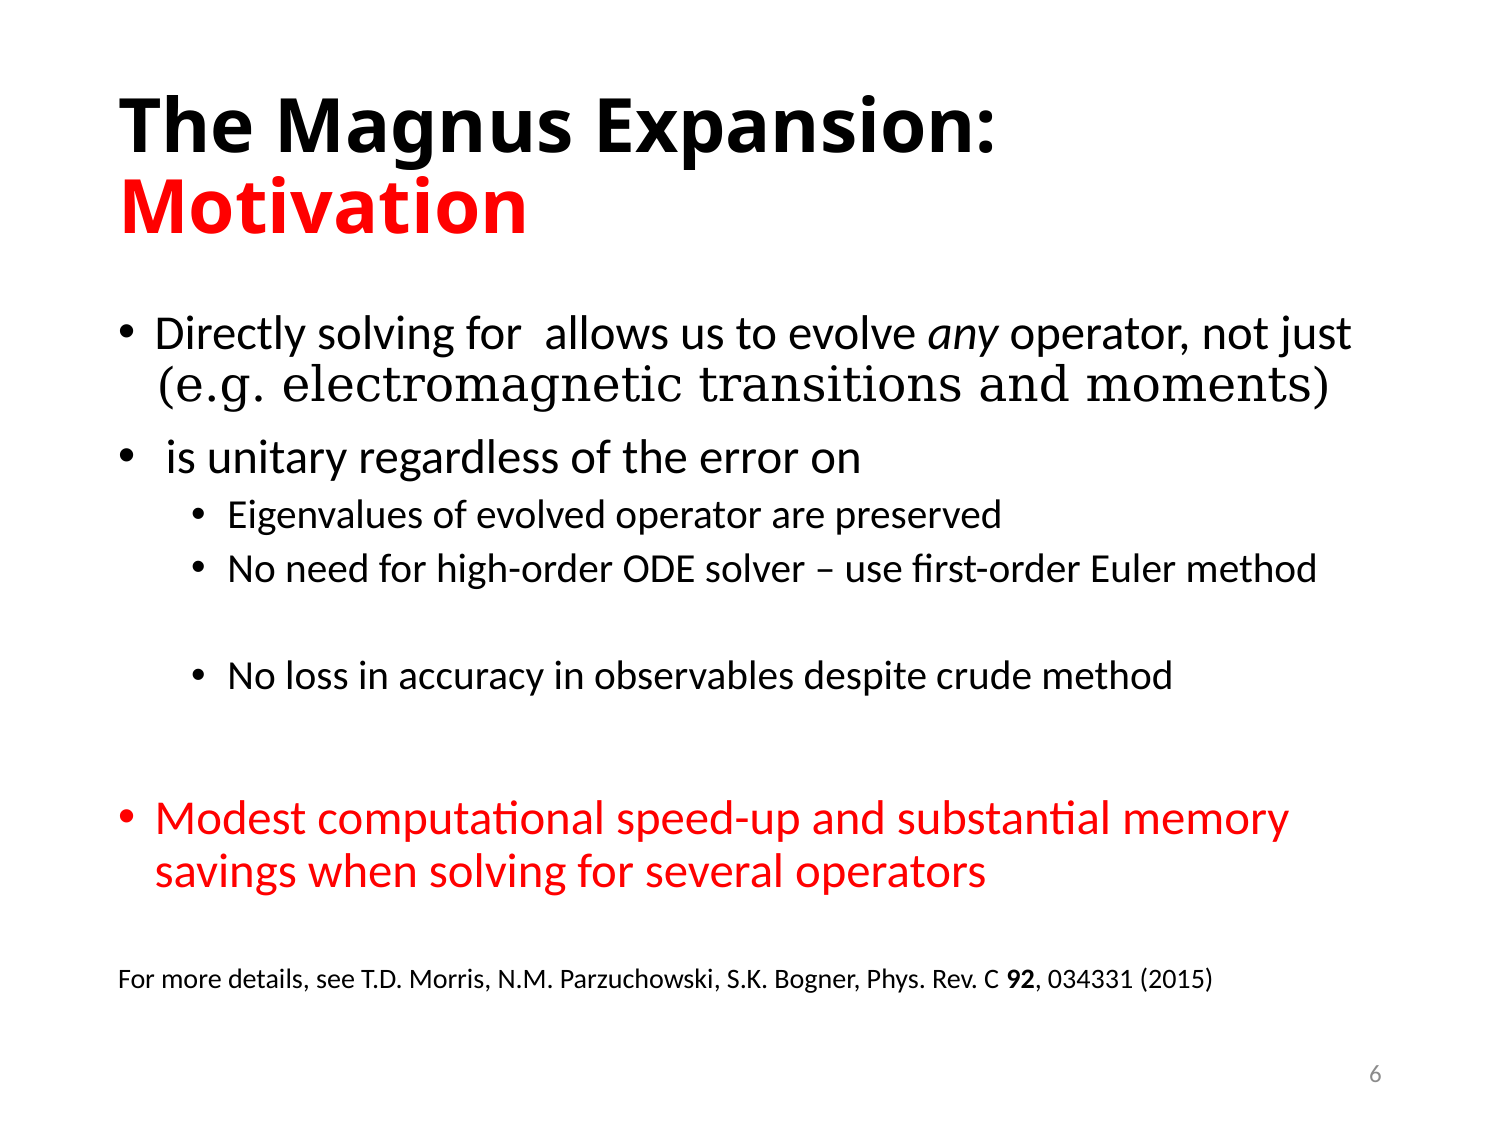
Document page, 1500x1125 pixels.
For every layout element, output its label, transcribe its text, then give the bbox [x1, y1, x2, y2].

title The Magnus Expansion: Motivation [103, 59, 1397, 278]
slide_number 6 [1059, 1042, 1397, 1103]
